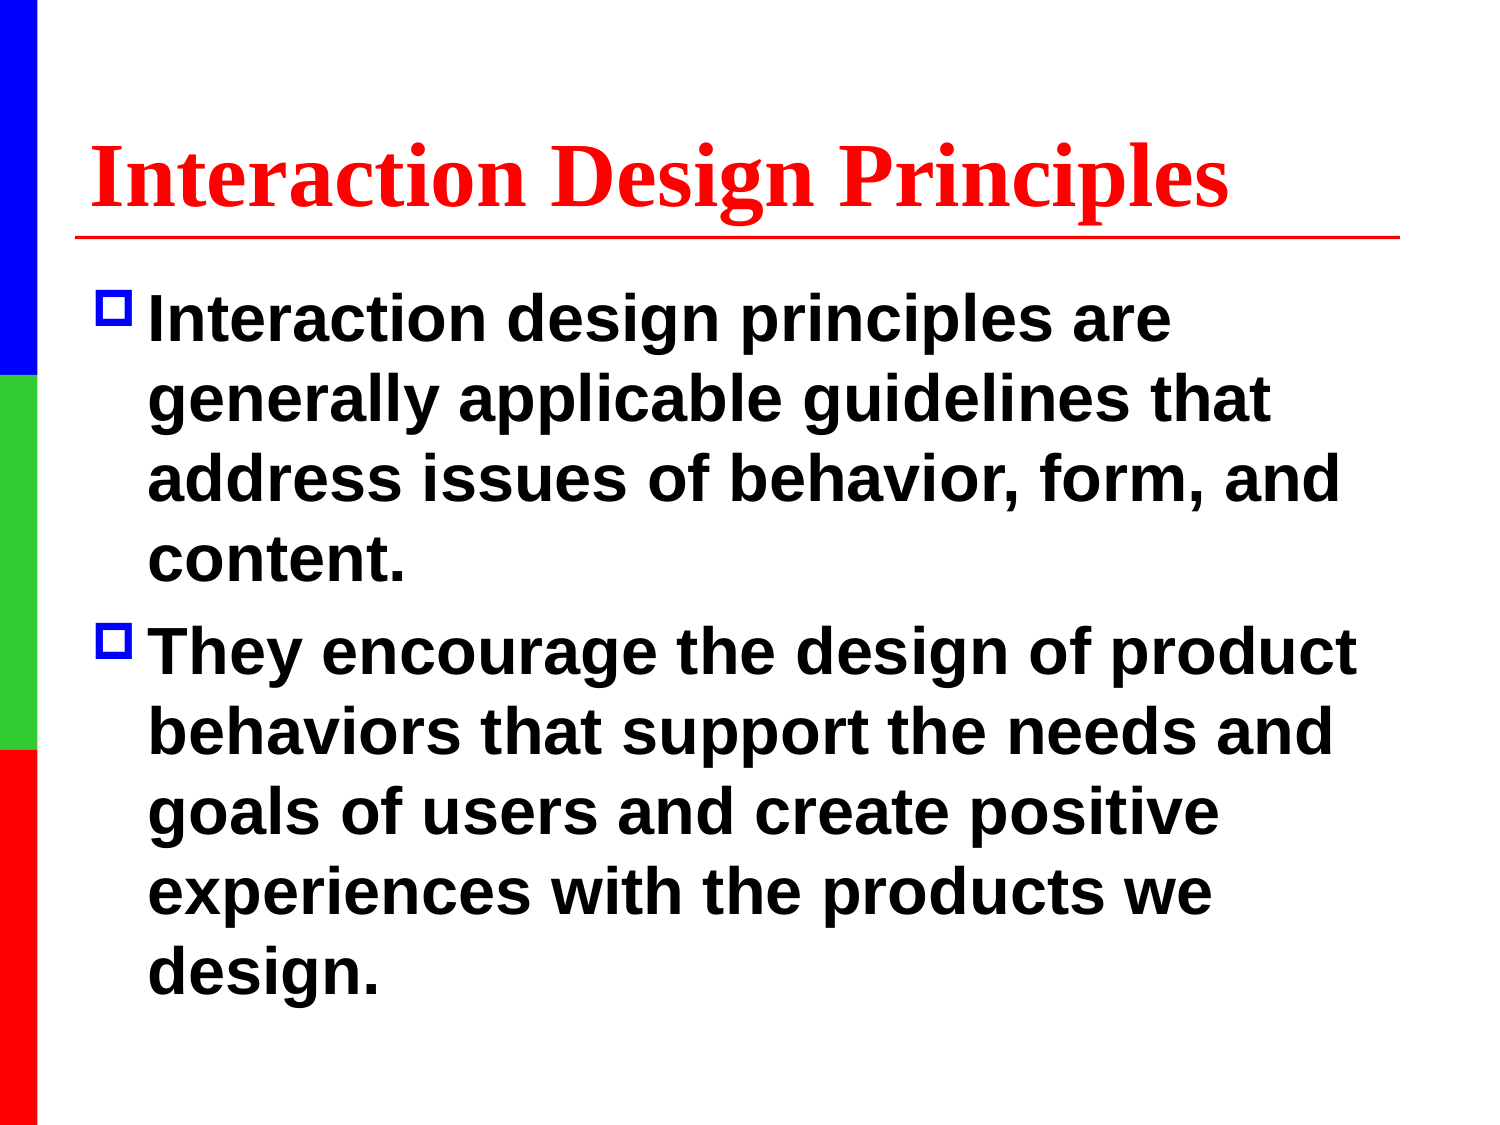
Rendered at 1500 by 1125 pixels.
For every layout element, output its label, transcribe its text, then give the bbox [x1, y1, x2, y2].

list Interaction design principles are generally applicable guidelines that address issues of behavior, form, and content. They encourage the design of product behaviors that support the needs and goals of users and create positive experiences with the products we design. [76, 266, 1428, 1011]
title Interaction Design Principles [74, 45, 1426, 233]
